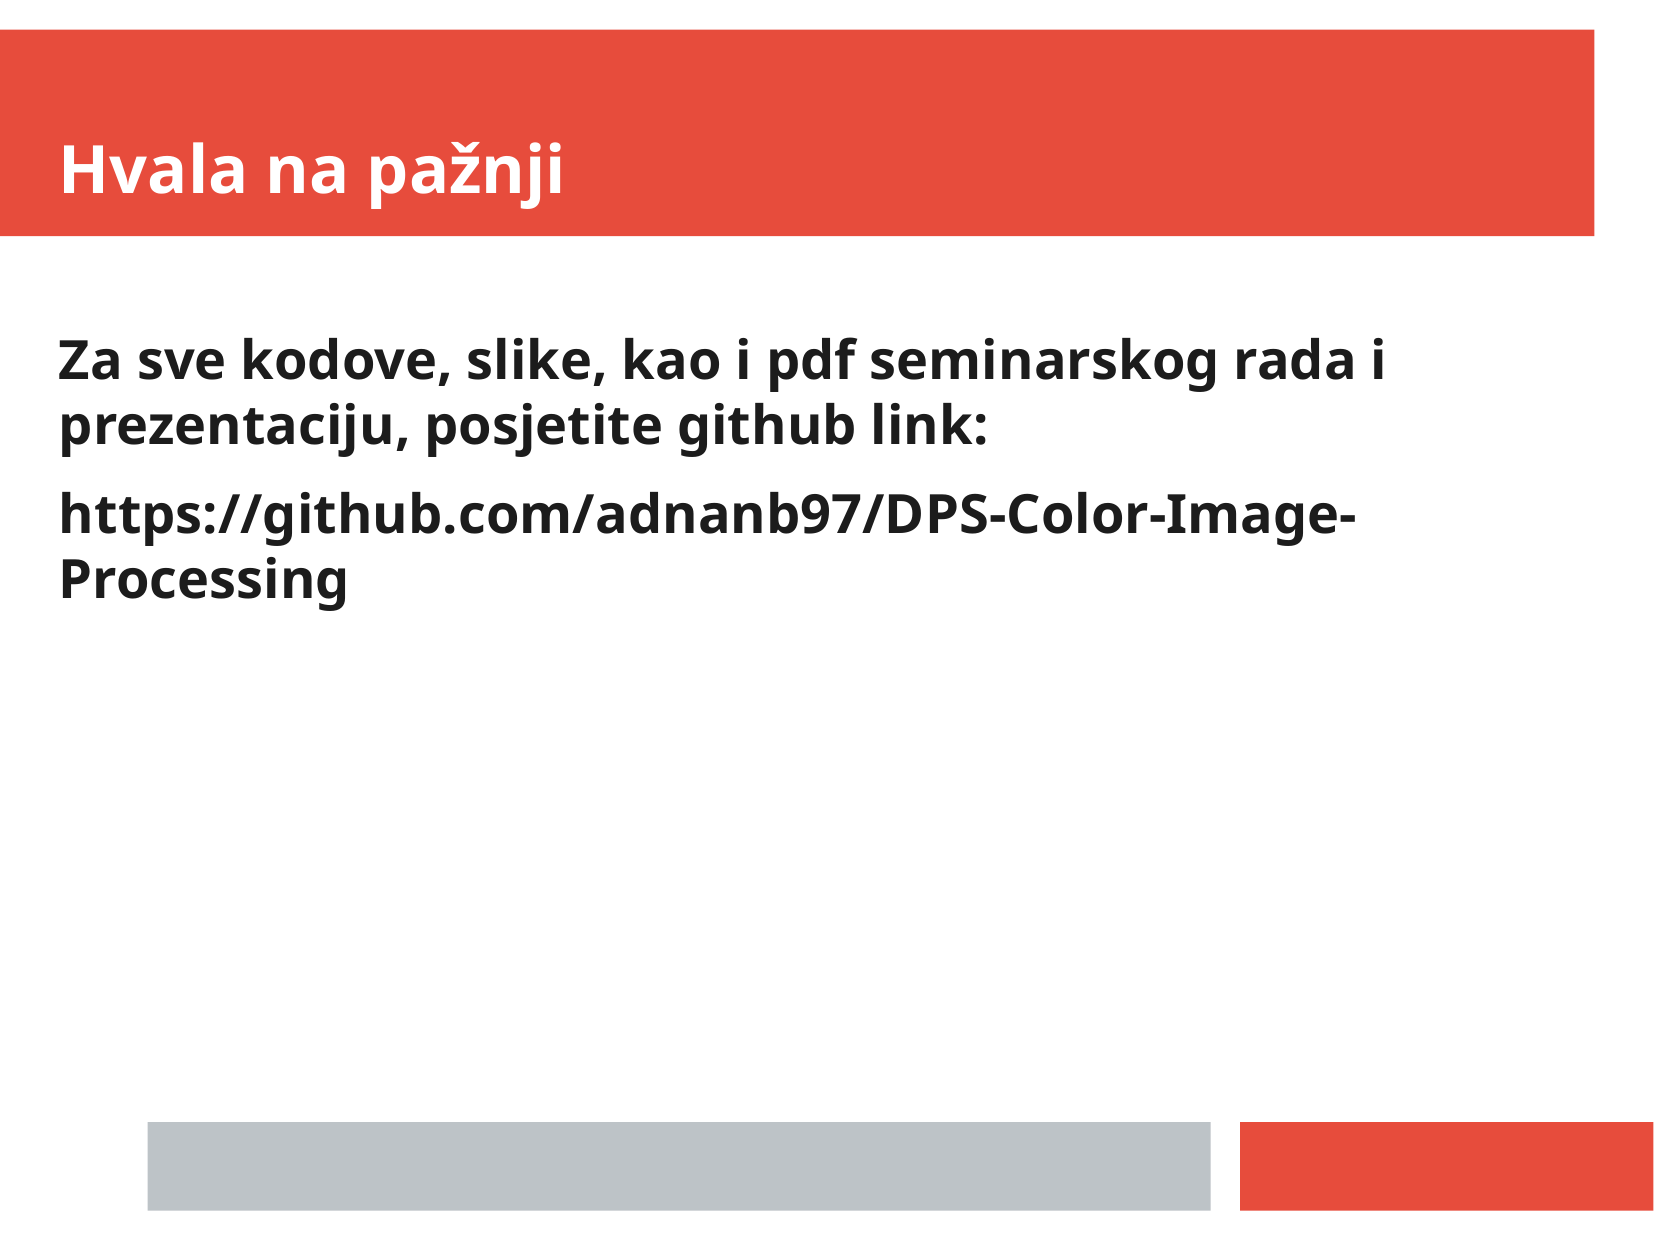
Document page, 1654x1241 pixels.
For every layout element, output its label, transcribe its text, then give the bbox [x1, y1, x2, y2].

text_box Hvala na pažnji [59, 59, 1595, 207]
text_box Za sve kodove, slike, kao i pdf seminarskog rada i prezentaciju, posjetite github link: https://github.com/adnanb97/DPS-Color-Image-Processing [59, 324, 1565, 1093]
